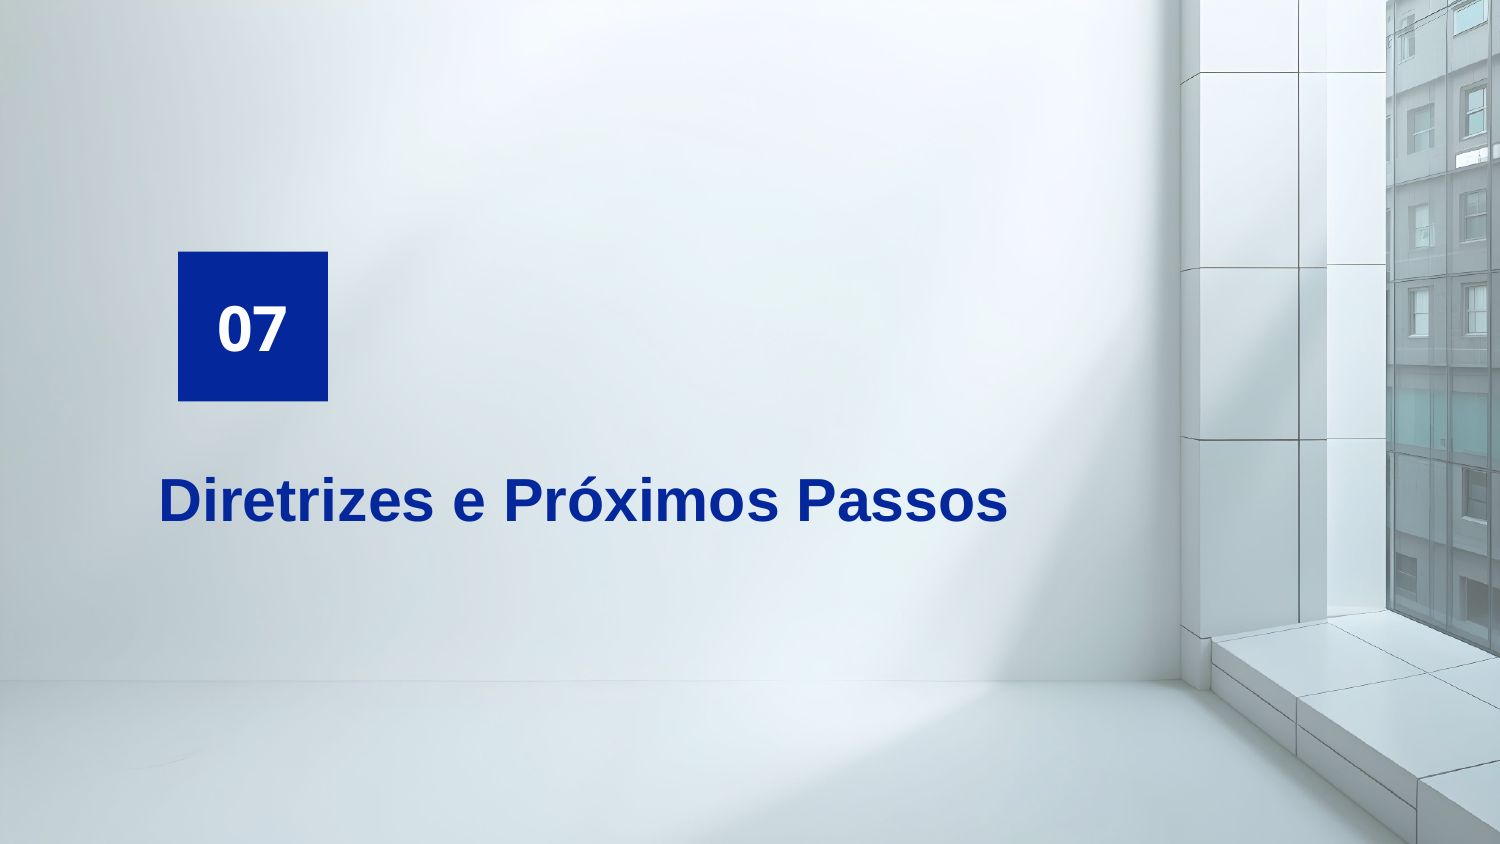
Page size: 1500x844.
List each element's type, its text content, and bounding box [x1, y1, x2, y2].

title 07 [178, 251, 328, 402]
title Diretrizes e Próximos Passos [143, 415, 1078, 579]
